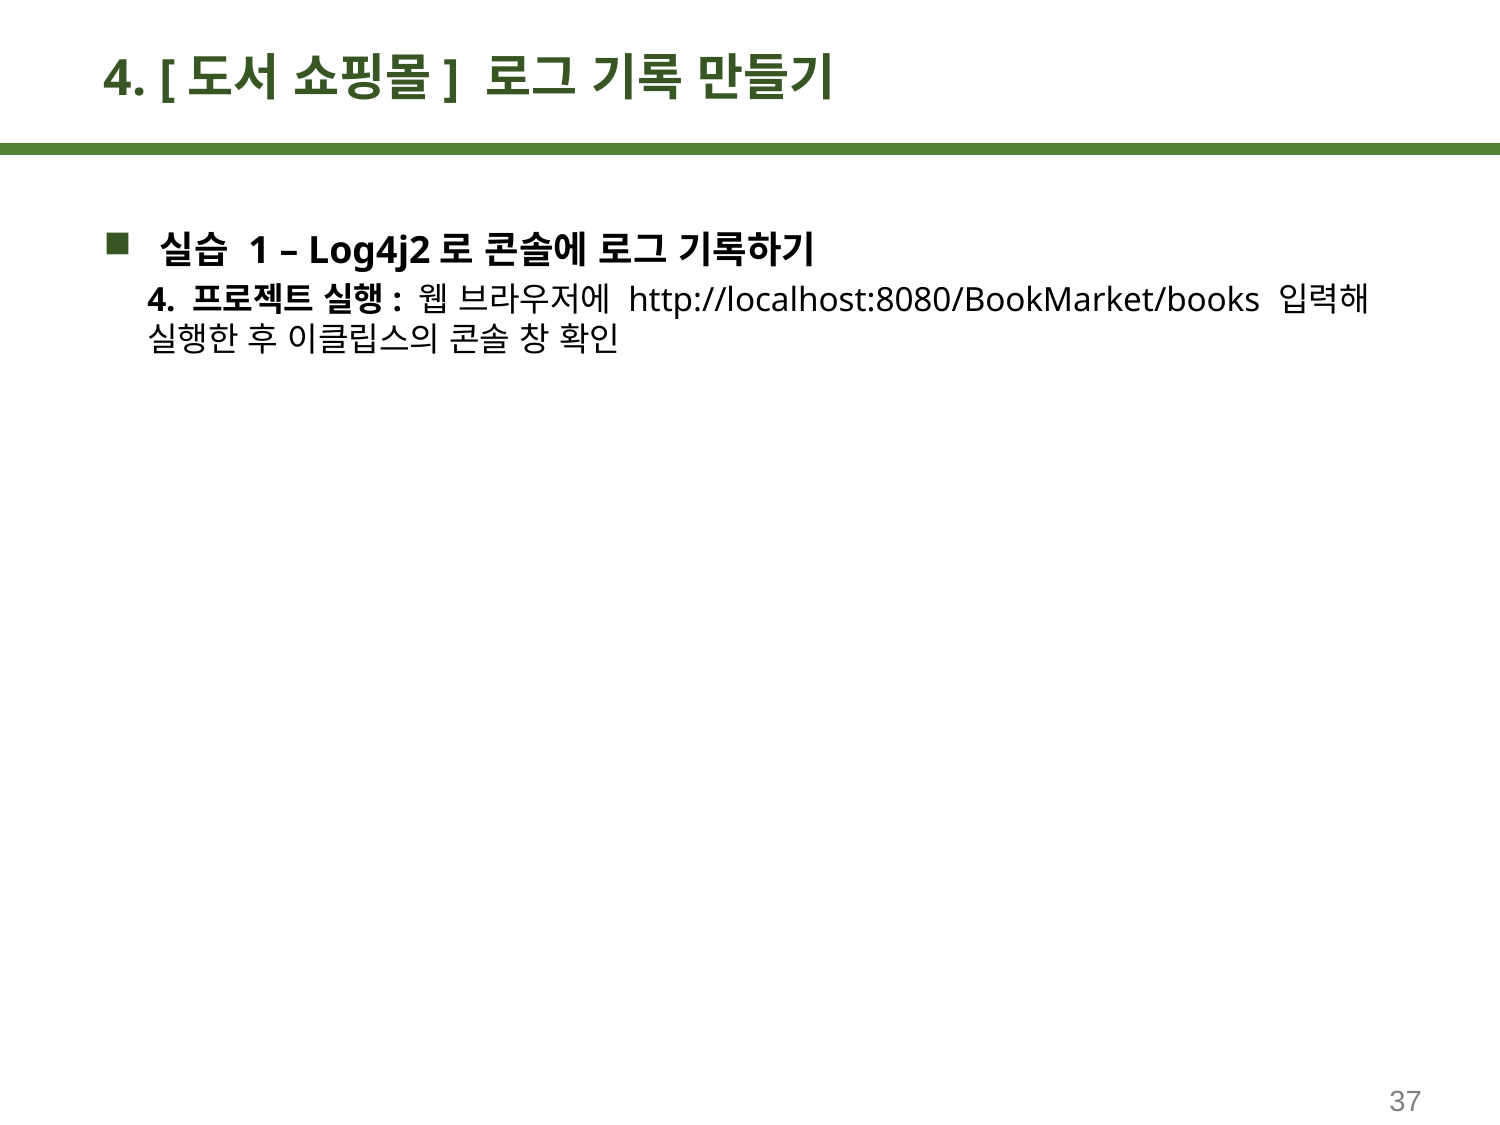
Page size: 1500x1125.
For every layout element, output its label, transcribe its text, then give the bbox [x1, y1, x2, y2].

title 4. [도서 쇼핑몰] 로그 기록 만들기 [88, 30, 1447, 121]
list 실습 1 – Log4j2로 콘솔에 로그 기록하기 4. 프로젝트 실행: 웹 브라우저에 http://localhost:8080/BookMarket/books 입력해 실행한 후 이클립스의 콘솔 창 확인 [88, 196, 1423, 1083]
